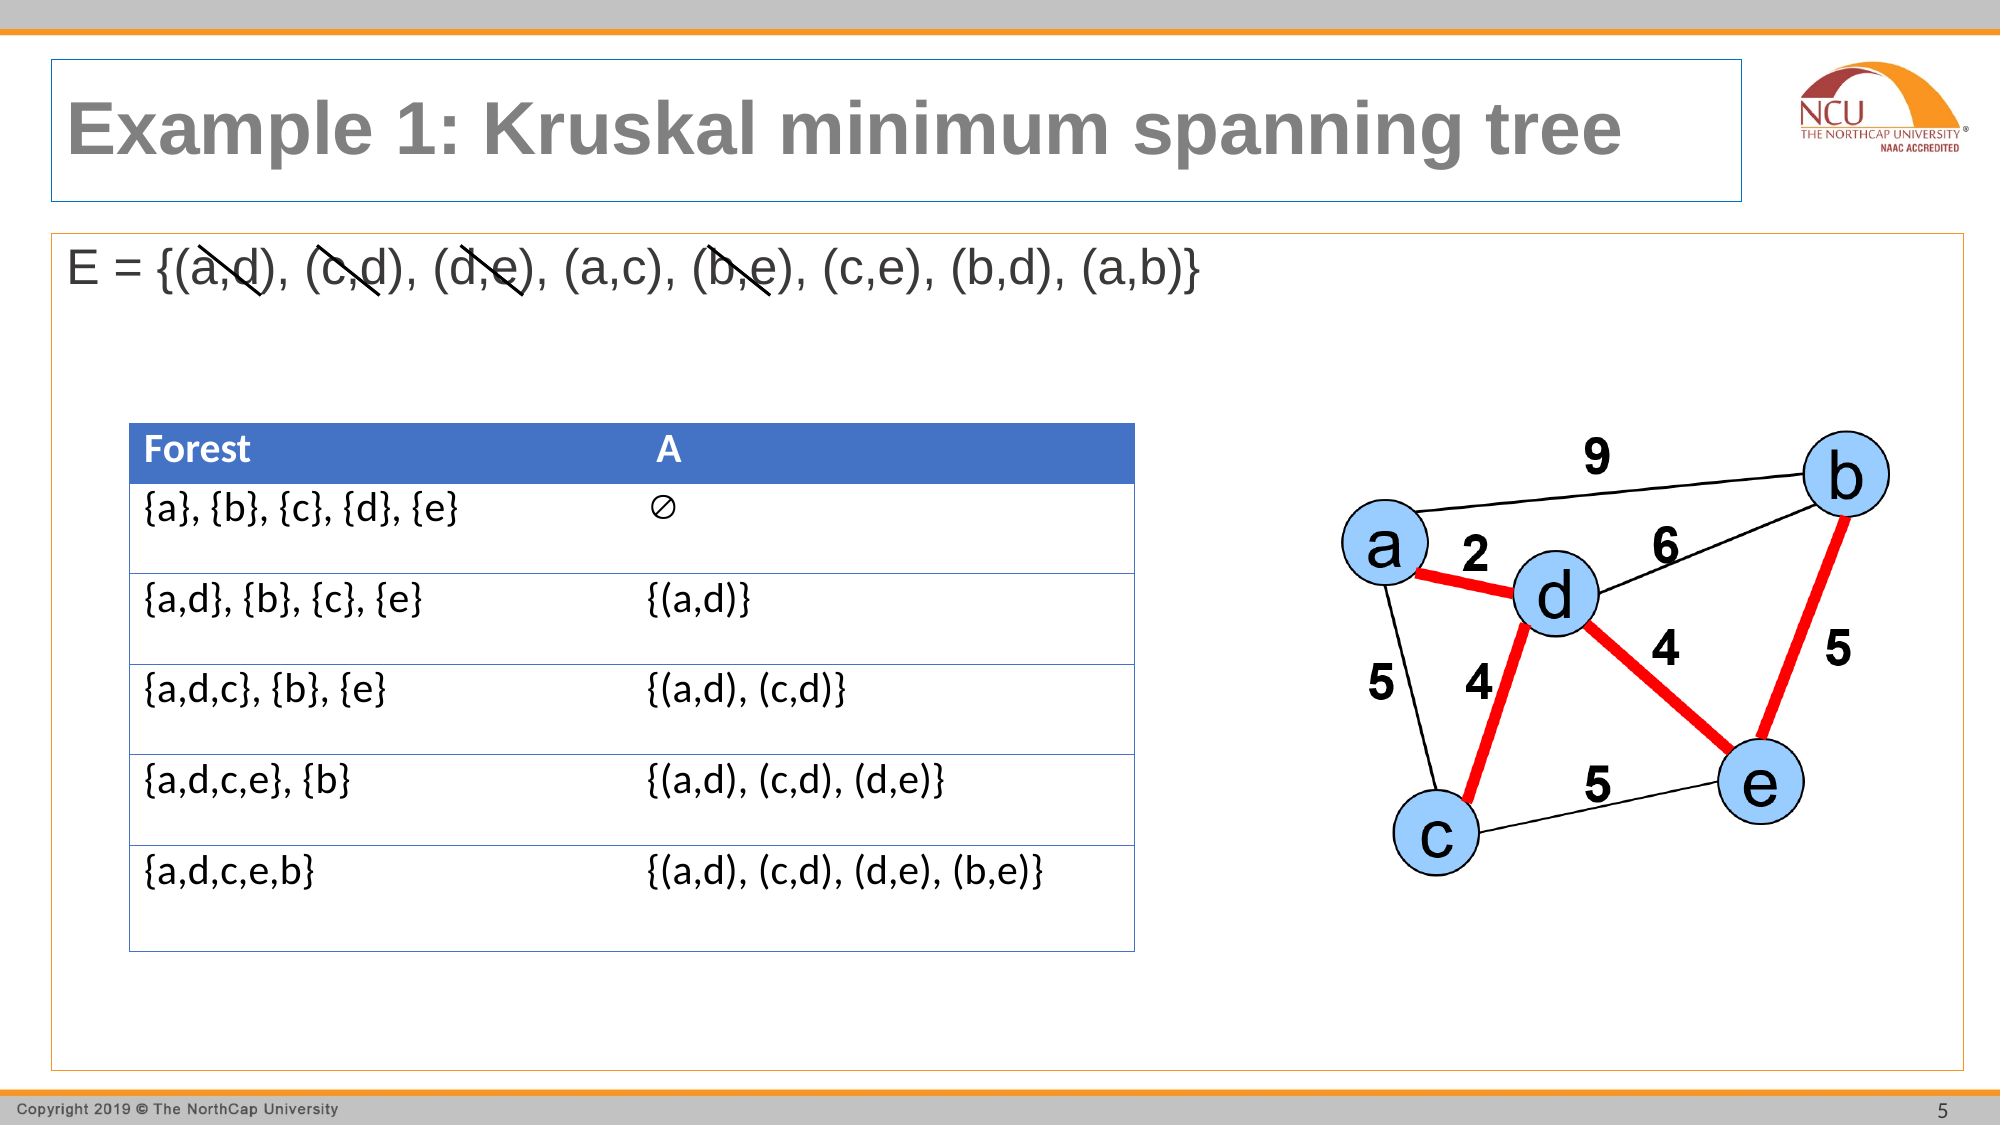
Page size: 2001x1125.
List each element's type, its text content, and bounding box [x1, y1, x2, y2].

picture [0, 0, 2000, 1125]
table_cell {a,d,c}, {b}, {e} [130, 665, 632, 754]
slide_number 5 [1791, 1094, 1964, 1125]
table_cell {(a,d), (c,d), (d,e)} [632, 755, 1134, 845]
table_cell {a,d,c,e,b} [130, 846, 632, 951]
title Example 1: Kruskal minimum spanning tree [51, 59, 1742, 202]
table_cell {a,d}, {b}, {c}, {e} [130, 574, 632, 664]
table_cell {(a,d), (c,d), (d,e), (b,e)} [632, 846, 1134, 951]
list E = {(a,d), (c,d), (d,e), (a,c), (b,e), (c,e), (b,d), (a,b)} [51, 233, 1964, 1071]
table_cell {a,d,c,e}, {b} [130, 755, 632, 845]
table_cell {(a,d)} [632, 574, 1134, 664]
table_header Forest [130, 424, 632, 483]
table_header A [632, 424, 1134, 483]
table_cell  [632, 484, 1134, 573]
table_cell {a}, {b}, {c}, {d}, {e} [130, 484, 632, 573]
table_cell {(a,d), (c,d)} [632, 665, 1134, 754]
